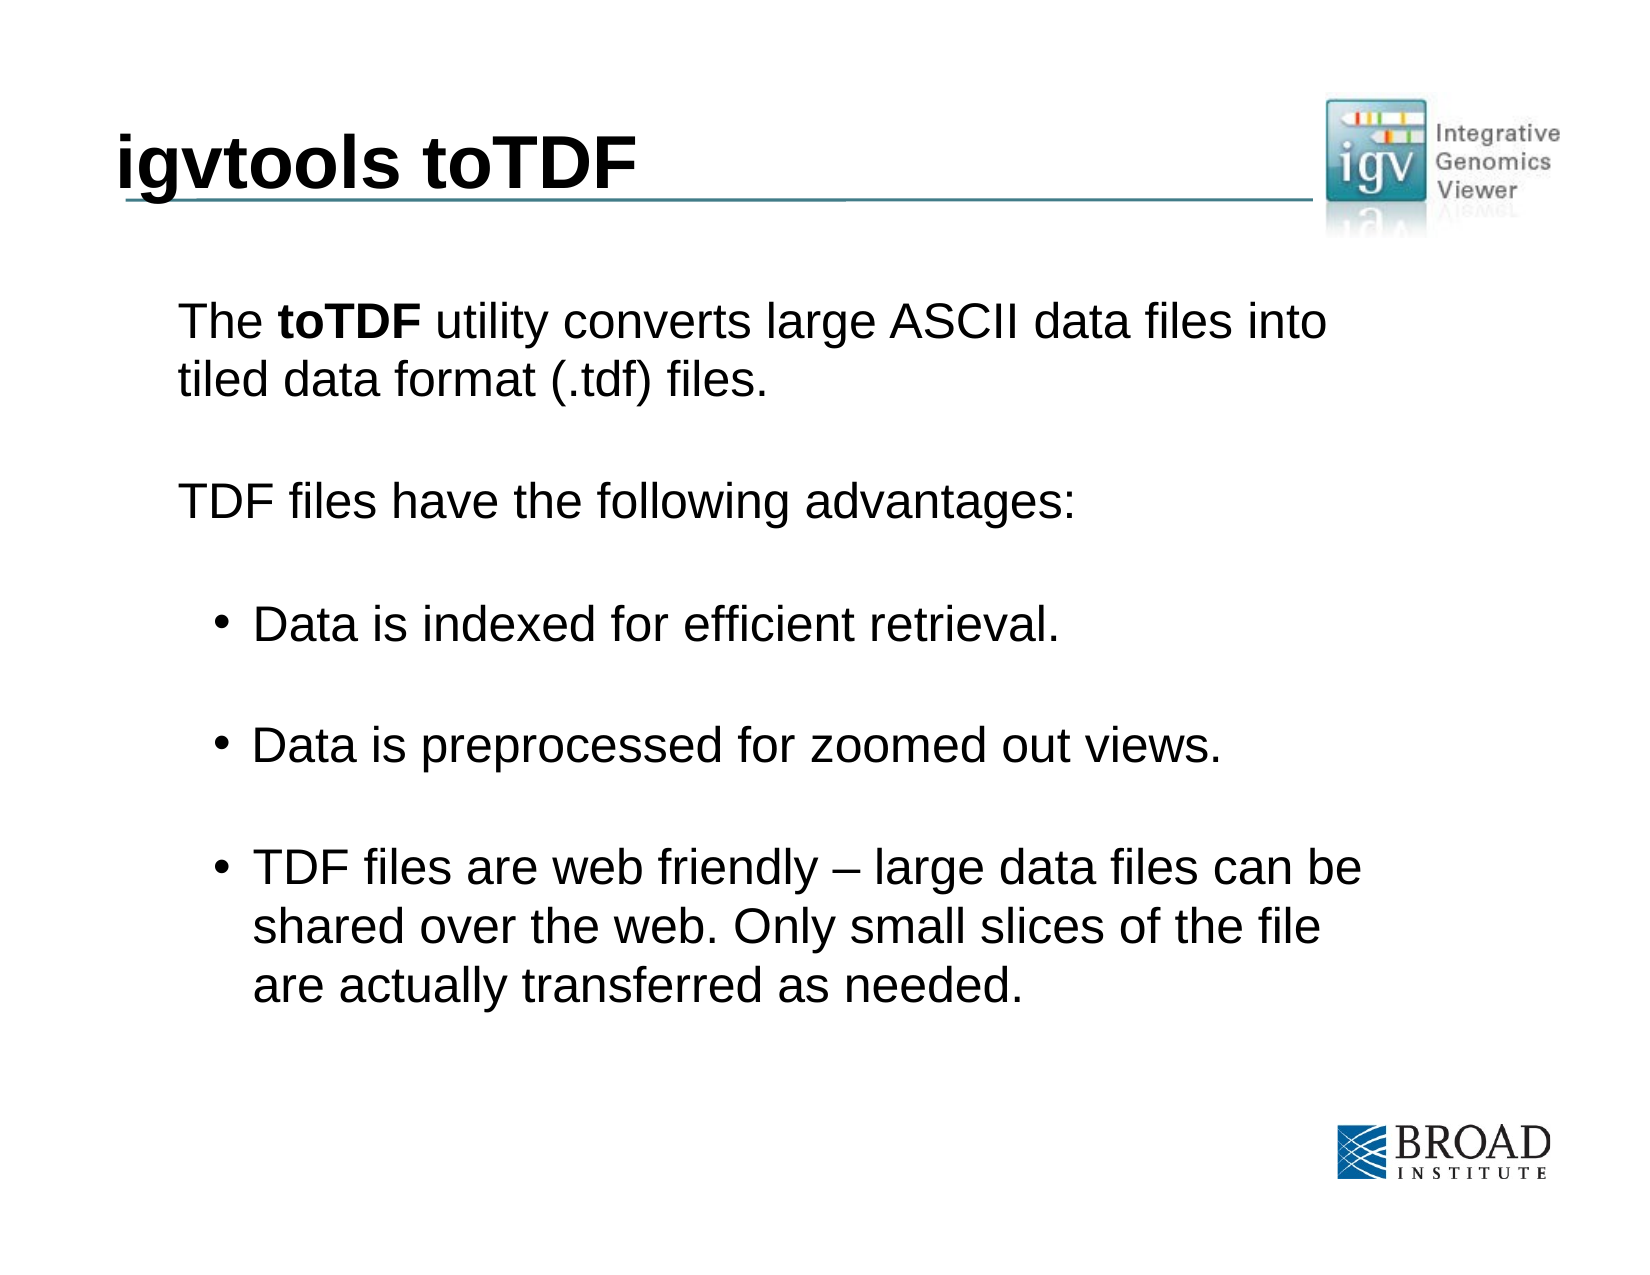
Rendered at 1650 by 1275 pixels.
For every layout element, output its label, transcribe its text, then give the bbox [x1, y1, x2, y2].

text_box The toTDF utility converts large ASCII data files into tiled data format (.tdf) files. TDF files have the following advantages: Data is indexed for efficient retrieval. Data is preprocessed for zoomed out views. TDF files are web friendly – large data files can be shared over the web. Only small slices of the file are actually transferred as needed. [175, 289, 1366, 1015]
picture [1337, 1124, 1551, 1179]
title igvtools toTDF [113, 113, 1537, 327]
picture [1325, 92, 1560, 238]
